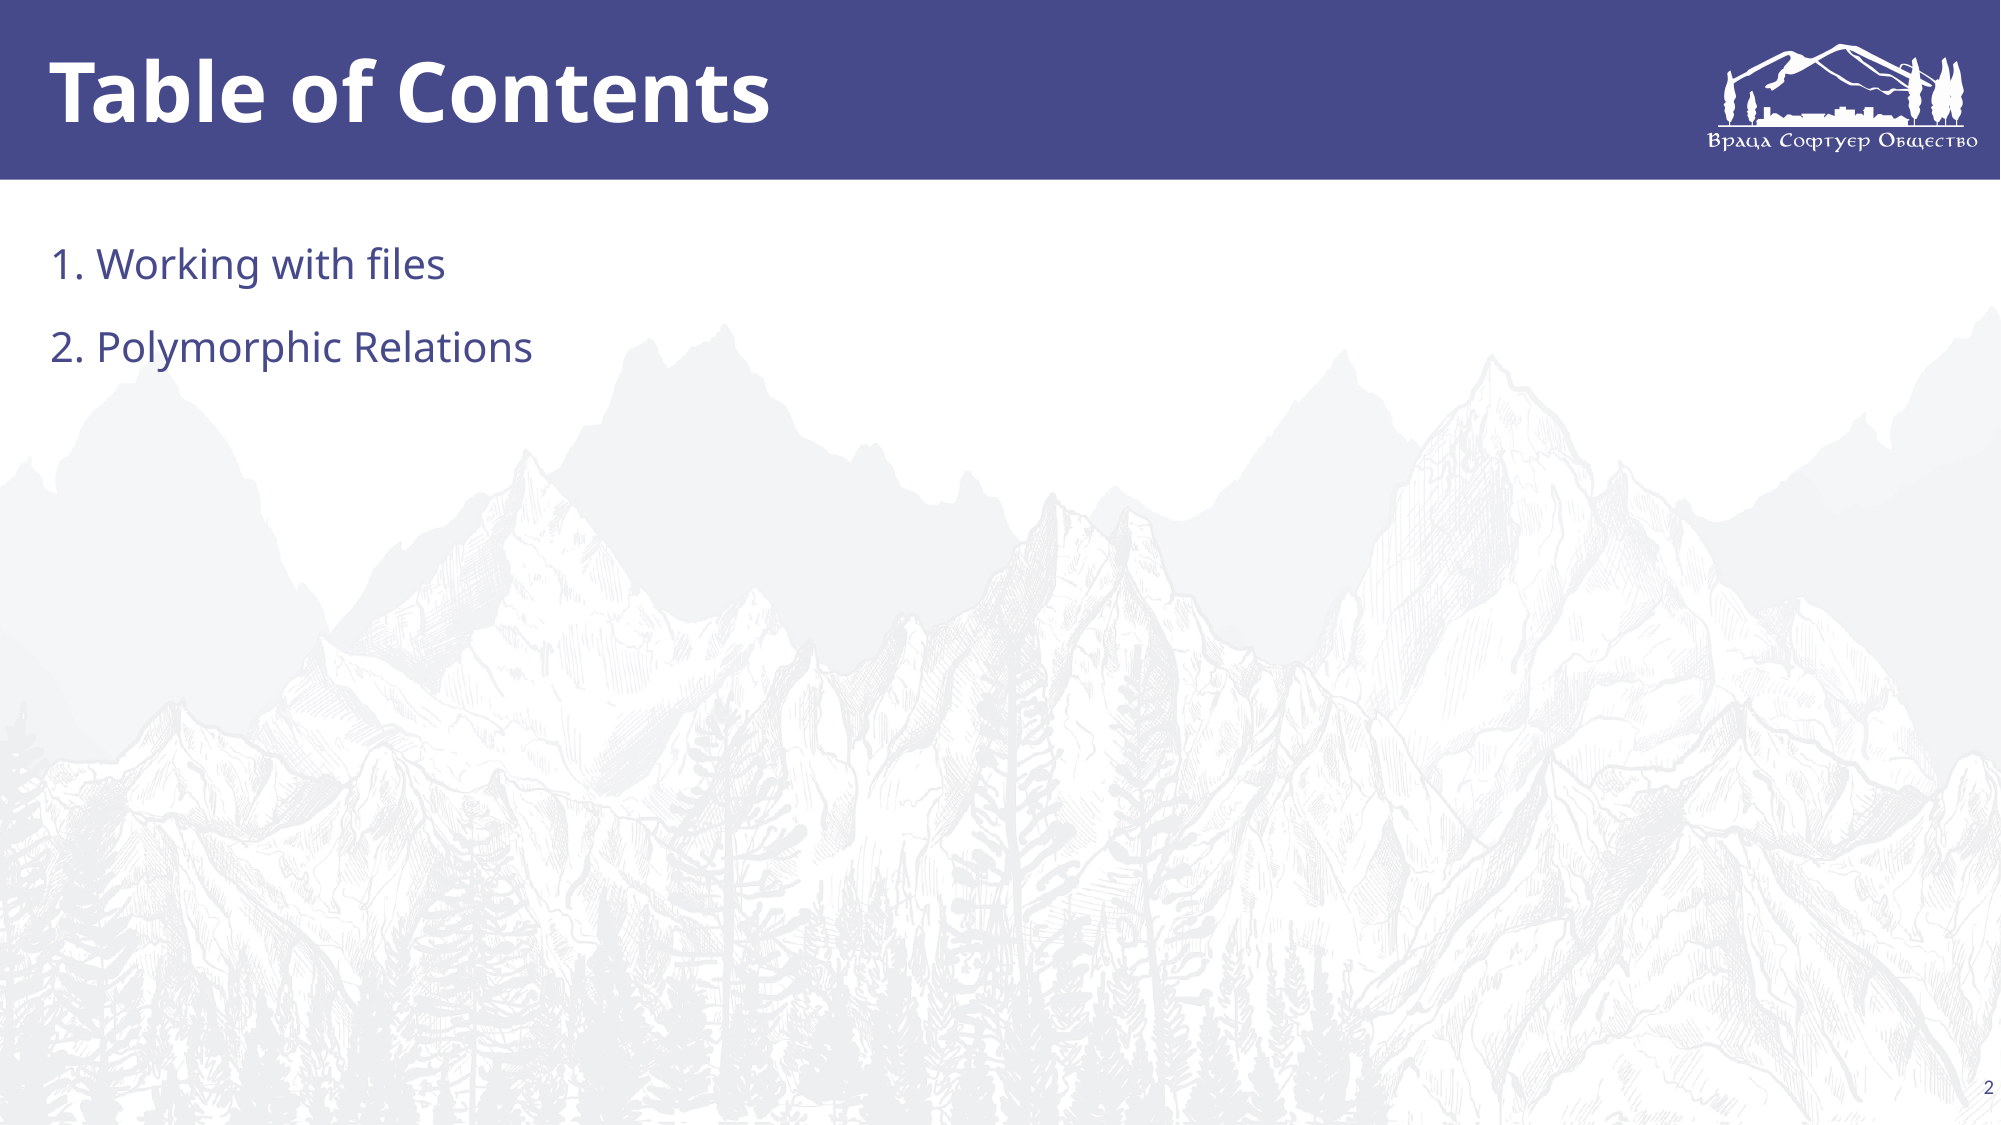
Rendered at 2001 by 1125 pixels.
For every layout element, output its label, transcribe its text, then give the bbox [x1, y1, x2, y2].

slide_number 2 [1929, 1070, 2000, 1103]
title Table of Contents [31, 16, 1591, 162]
list 1. Working with files 2. Polymorphic Relations [32, 224, 1375, 1012]
picture [1703, 19, 1981, 165]
